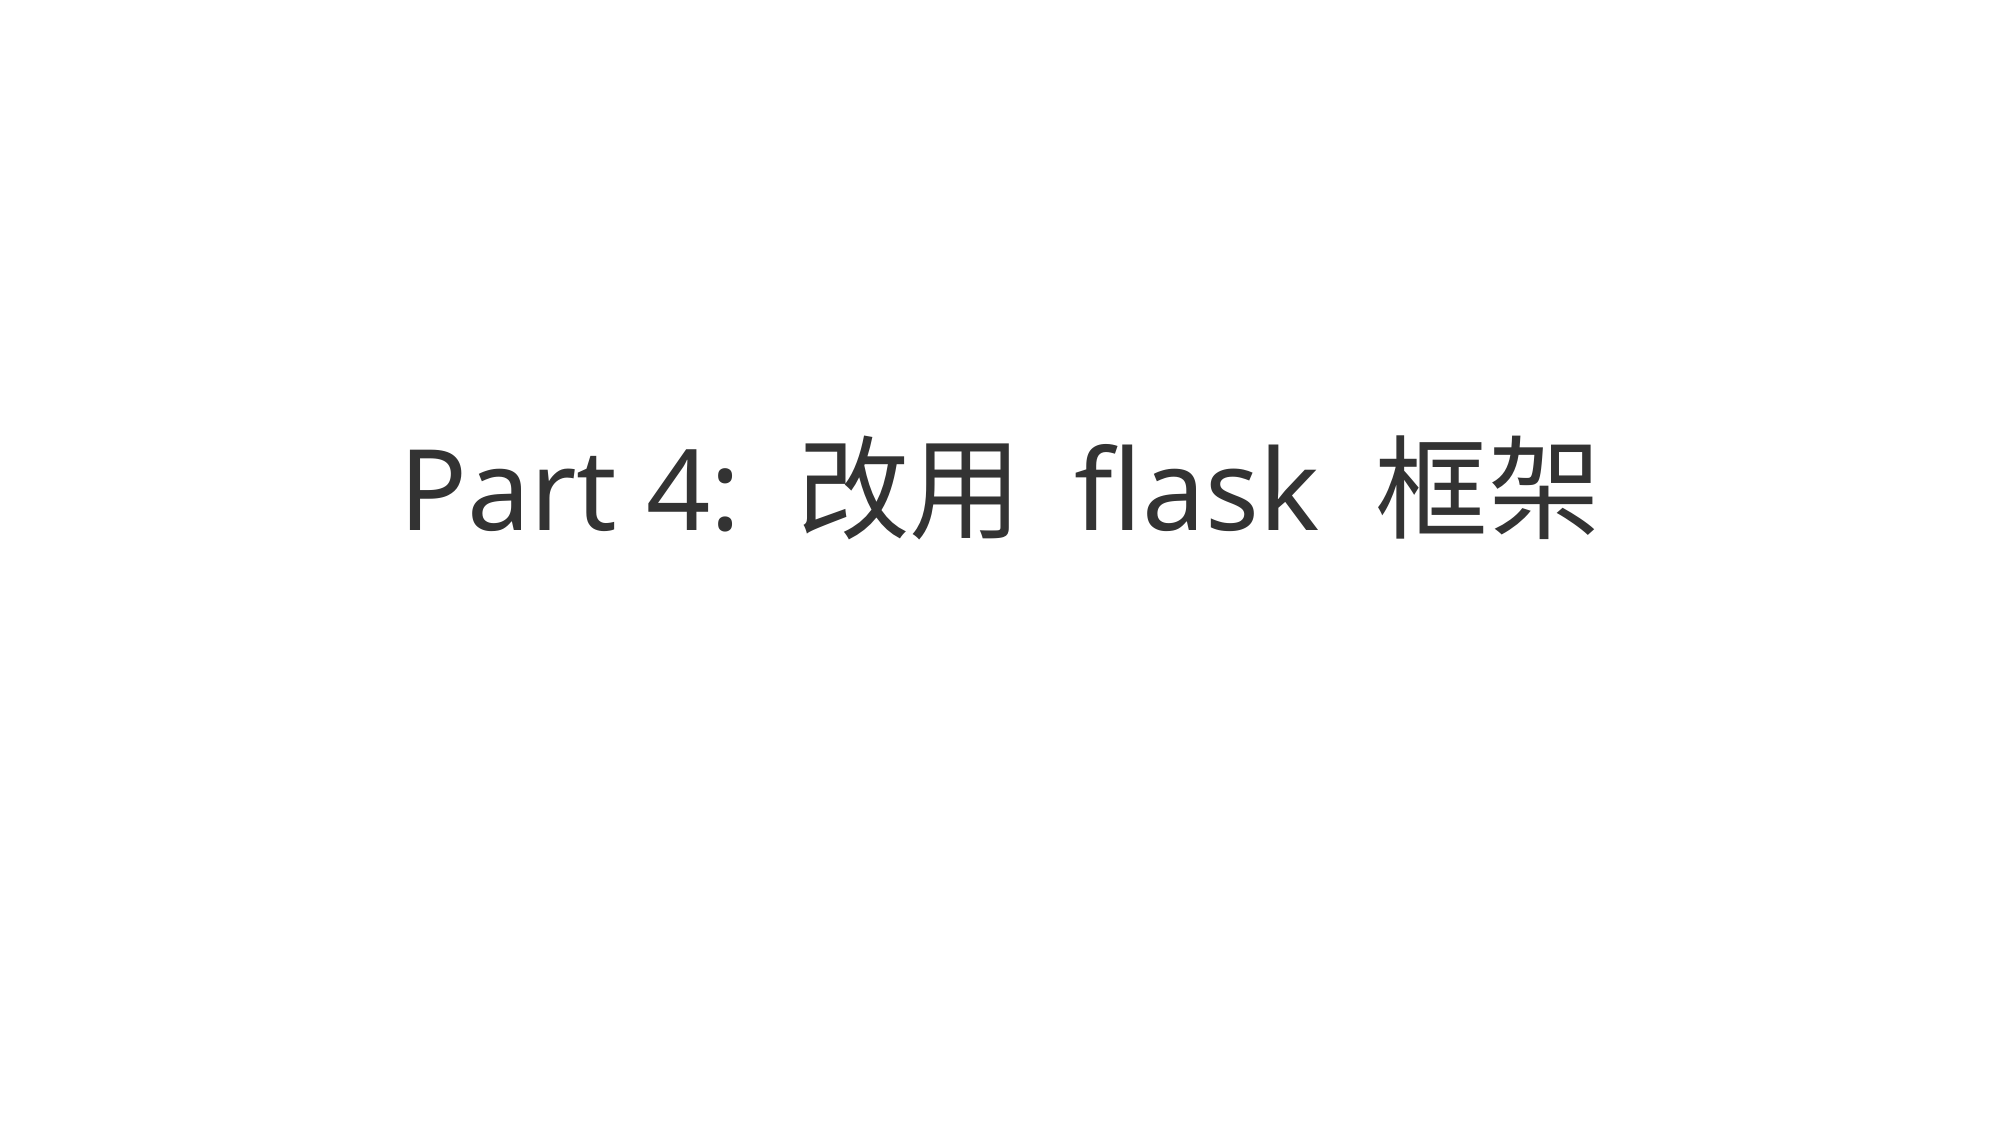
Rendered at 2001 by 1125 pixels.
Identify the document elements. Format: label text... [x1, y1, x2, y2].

title Part 4: 改用 flask 框架 [143, 305, 1857, 563]
